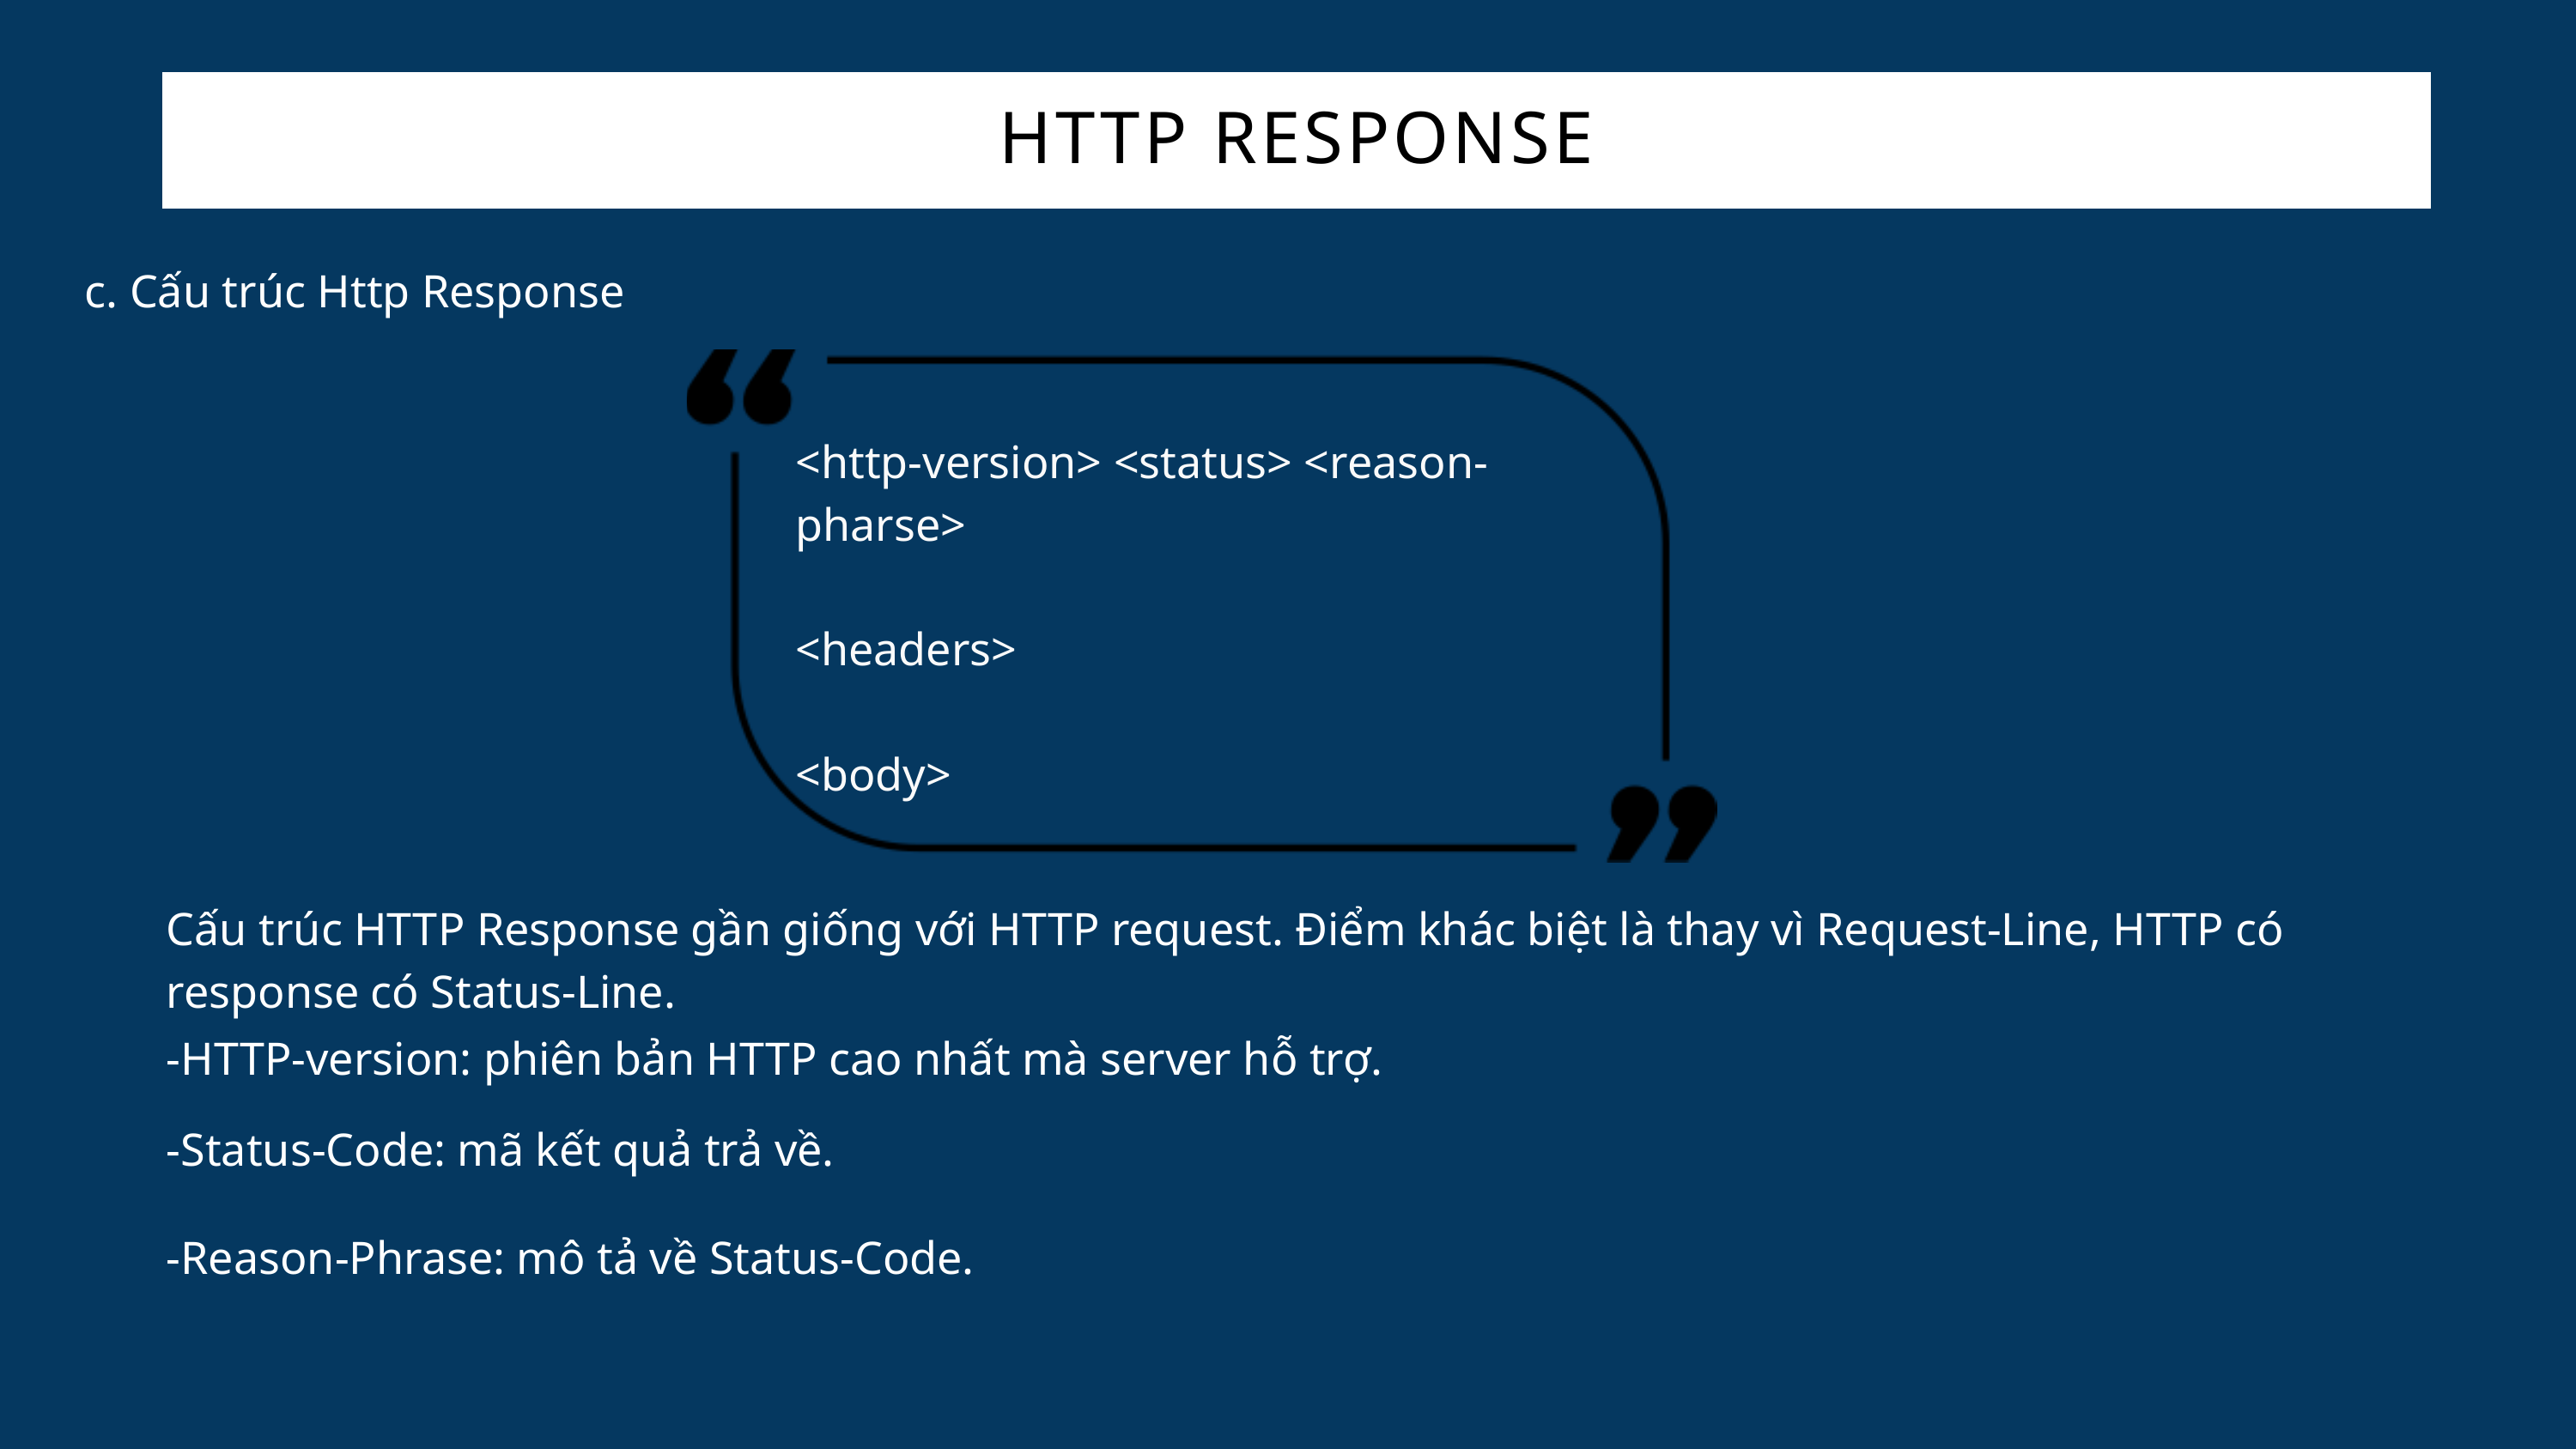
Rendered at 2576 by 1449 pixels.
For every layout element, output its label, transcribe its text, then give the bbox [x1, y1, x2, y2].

text_box [686, 349, 1717, 863]
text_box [161, 72, 2432, 209]
text_box -HTTP-version: phiên bản HTTP cao nhất mà server hỗ trợ. [166, 1022, 1577, 1112]
text_box c. Cấu trúc Http Response [84, 253, 941, 317]
text_box -Status-Code: mã kết quả trả về. [166, 1112, 1577, 1175]
text_box <http-version> <status> <reason-pharse> <headers> <body> [795, 424, 1651, 863]
text_box Cấu trúc HTTP Response gần giống với HTTP request. Điểm khác biệt là thay vì Request-Line, HTTP có response có Status-Line. [166, 892, 2427, 1017]
text_box -Reason-Phrase: mô tả về Status-Code. [166, 1220, 1577, 1283]
